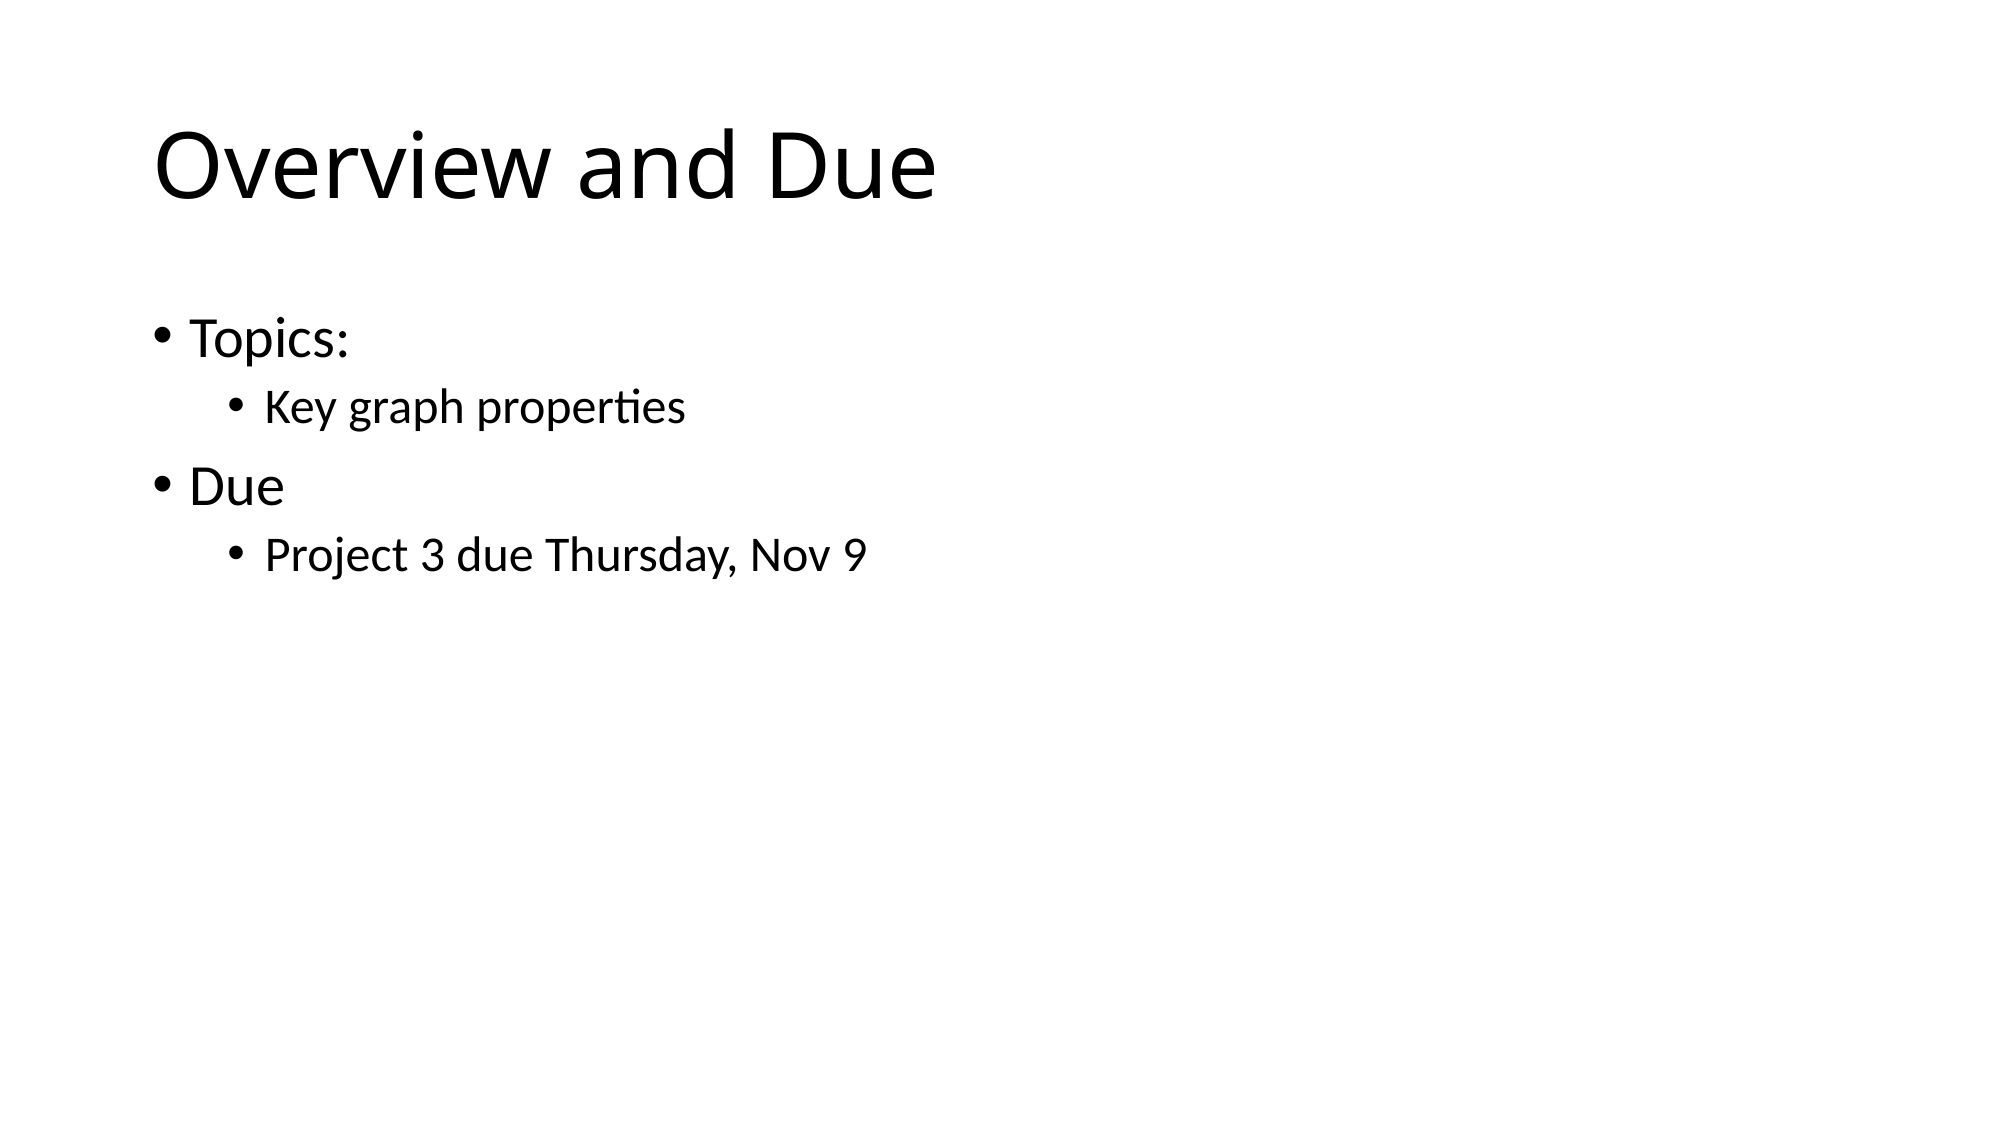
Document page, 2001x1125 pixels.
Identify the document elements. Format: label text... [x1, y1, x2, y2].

list Topics: Key graph properties Due Project 3 due Thursday, Nov 9 [137, 299, 1863, 1014]
title Overview and Due [137, 59, 1863, 278]
